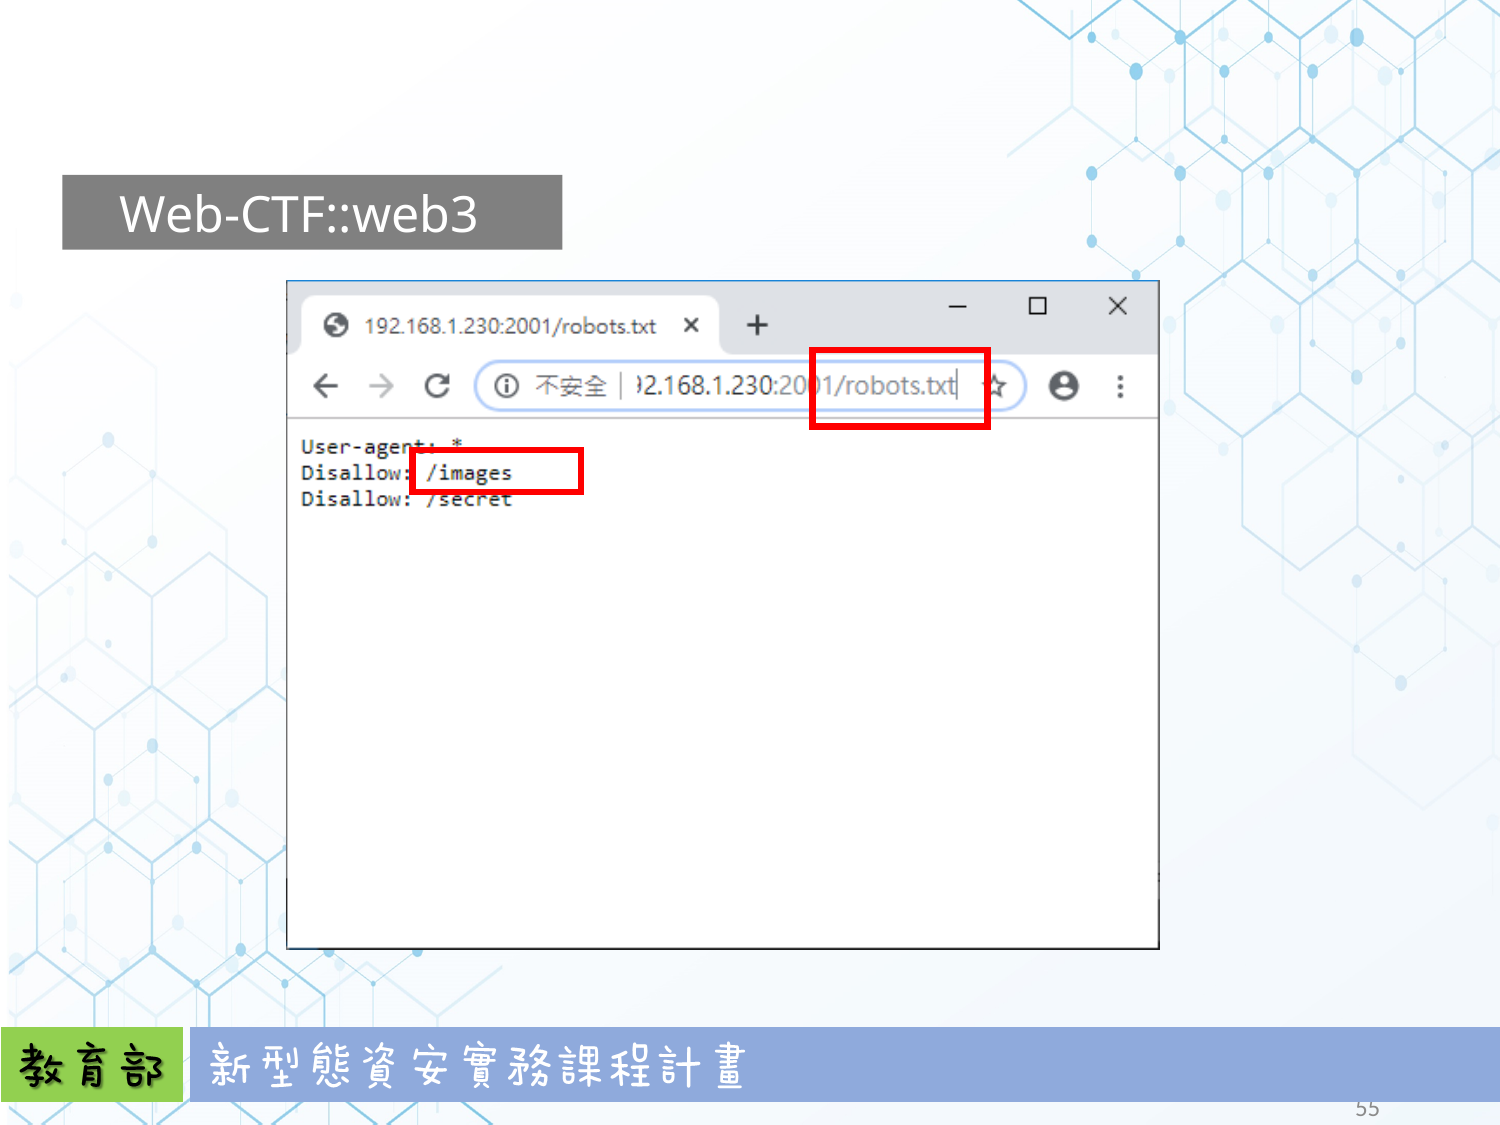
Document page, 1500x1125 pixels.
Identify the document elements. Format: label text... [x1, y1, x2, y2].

text_box Web-CTF::web3 [62, 174, 563, 250]
picture [0, 0, 1500, 1125]
